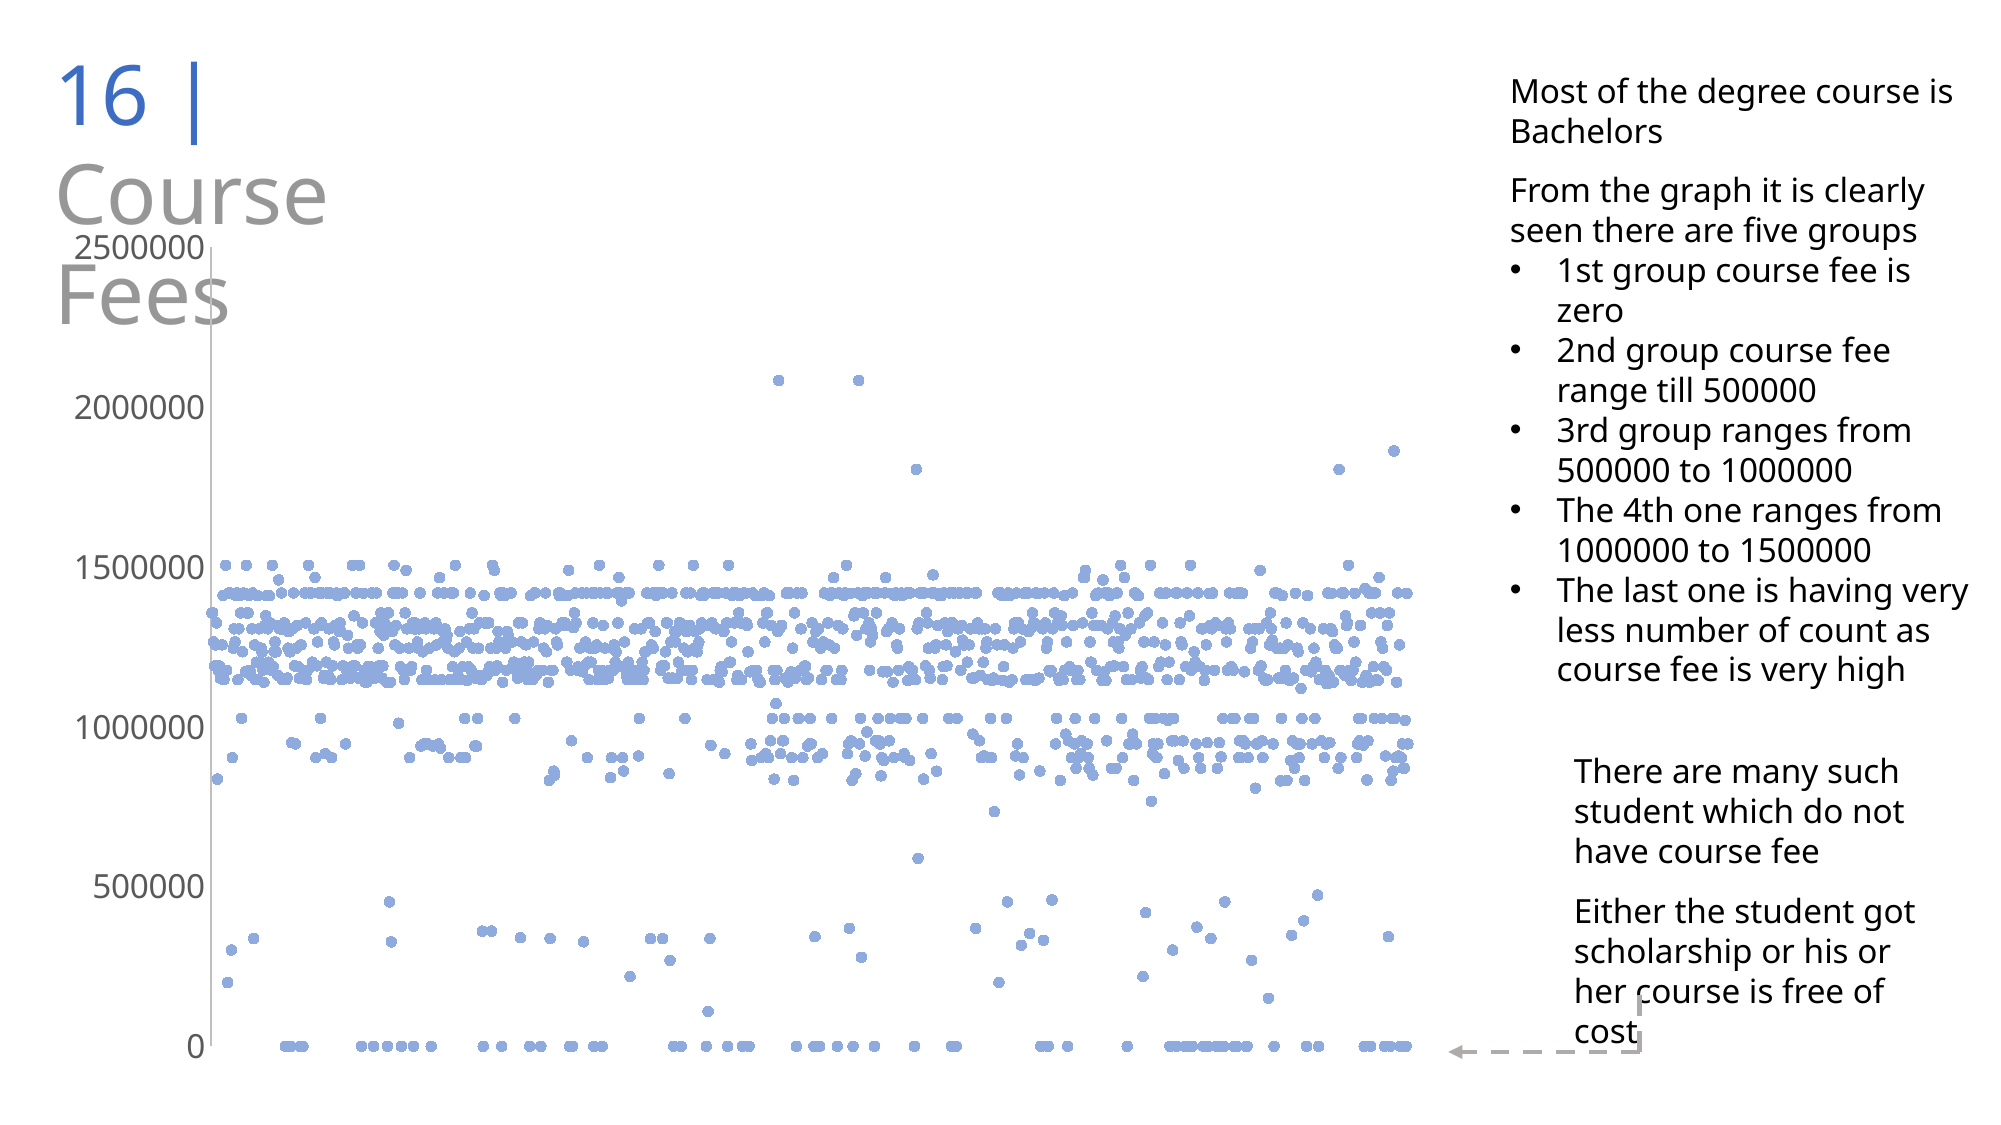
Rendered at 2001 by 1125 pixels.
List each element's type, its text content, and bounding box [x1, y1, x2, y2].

text_box Most of the degree course is Bachelors From the graph it is clearly seen there are five groups 1st group course fee is zero 2nd group course fee range till 500000 3rd group ranges from 500000 to 1000000 The 4th one ranges from 1000000 to 1500000 The last one is having very less number of count as course fee is very high [1495, 62, 1997, 696]
chart [43, 207, 1542, 1086]
text_box 16 | Course Fees [39, 34, 513, 350]
text_box There are many such student which do not have course fee Either the student got scholarship or his or her course is free of cost [1573, 750, 1945, 1050]
